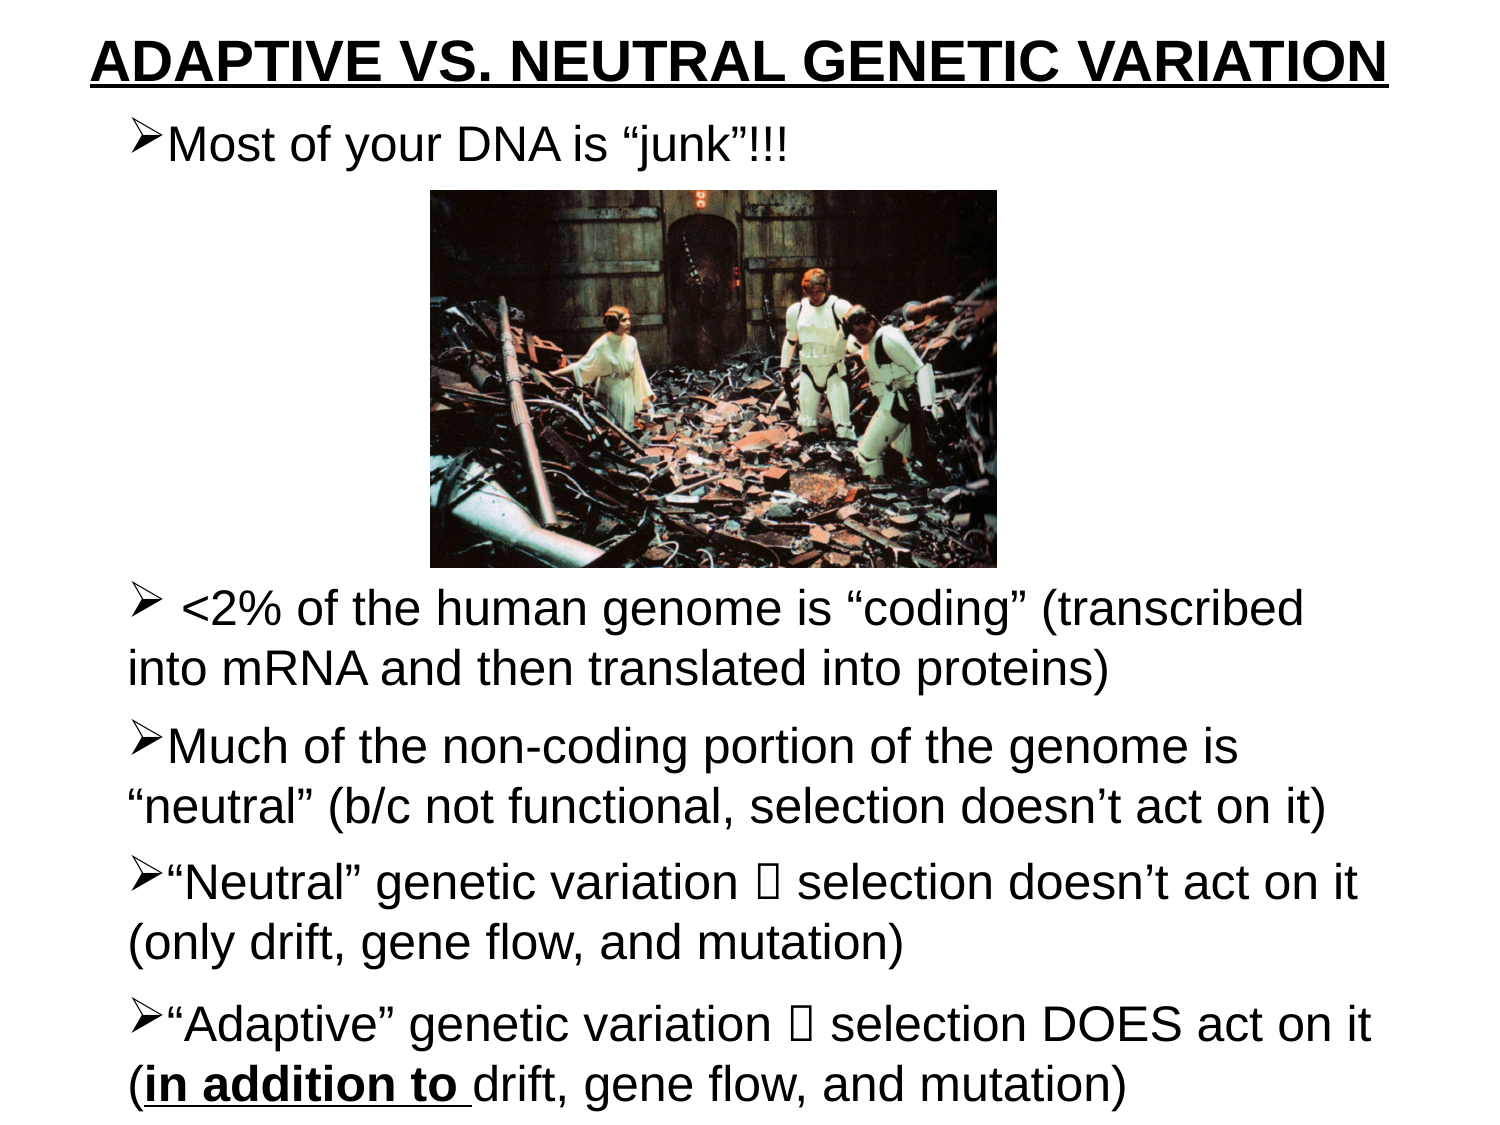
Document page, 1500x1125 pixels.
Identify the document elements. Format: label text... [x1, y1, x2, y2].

text_box Much of the non-coding portion of the genome is “neutral” (b/c not functional, selection doesn’t act on it) [112, 706, 1413, 841]
text_box “Adaptive” genetic variation  selection DOES act on it (in addition to drift, gene flow, and mutation) [112, 984, 1413, 1120]
text_box Most of your DNA is “junk”!!! [112, 103, 1413, 179]
text_box ADAPTIVE VS. NEUTRAL GENETIC VARIATION [74, 15, 1405, 101]
text_box <2% of the human genome is “coding” (transcribed into mRNA and then translated into proteins) [112, 567, 1413, 703]
text_box “Neutral” genetic variation  selection doesn’t act on it (only drift, gene flow, and mutation) [112, 842, 1413, 978]
picture [430, 189, 997, 569]
